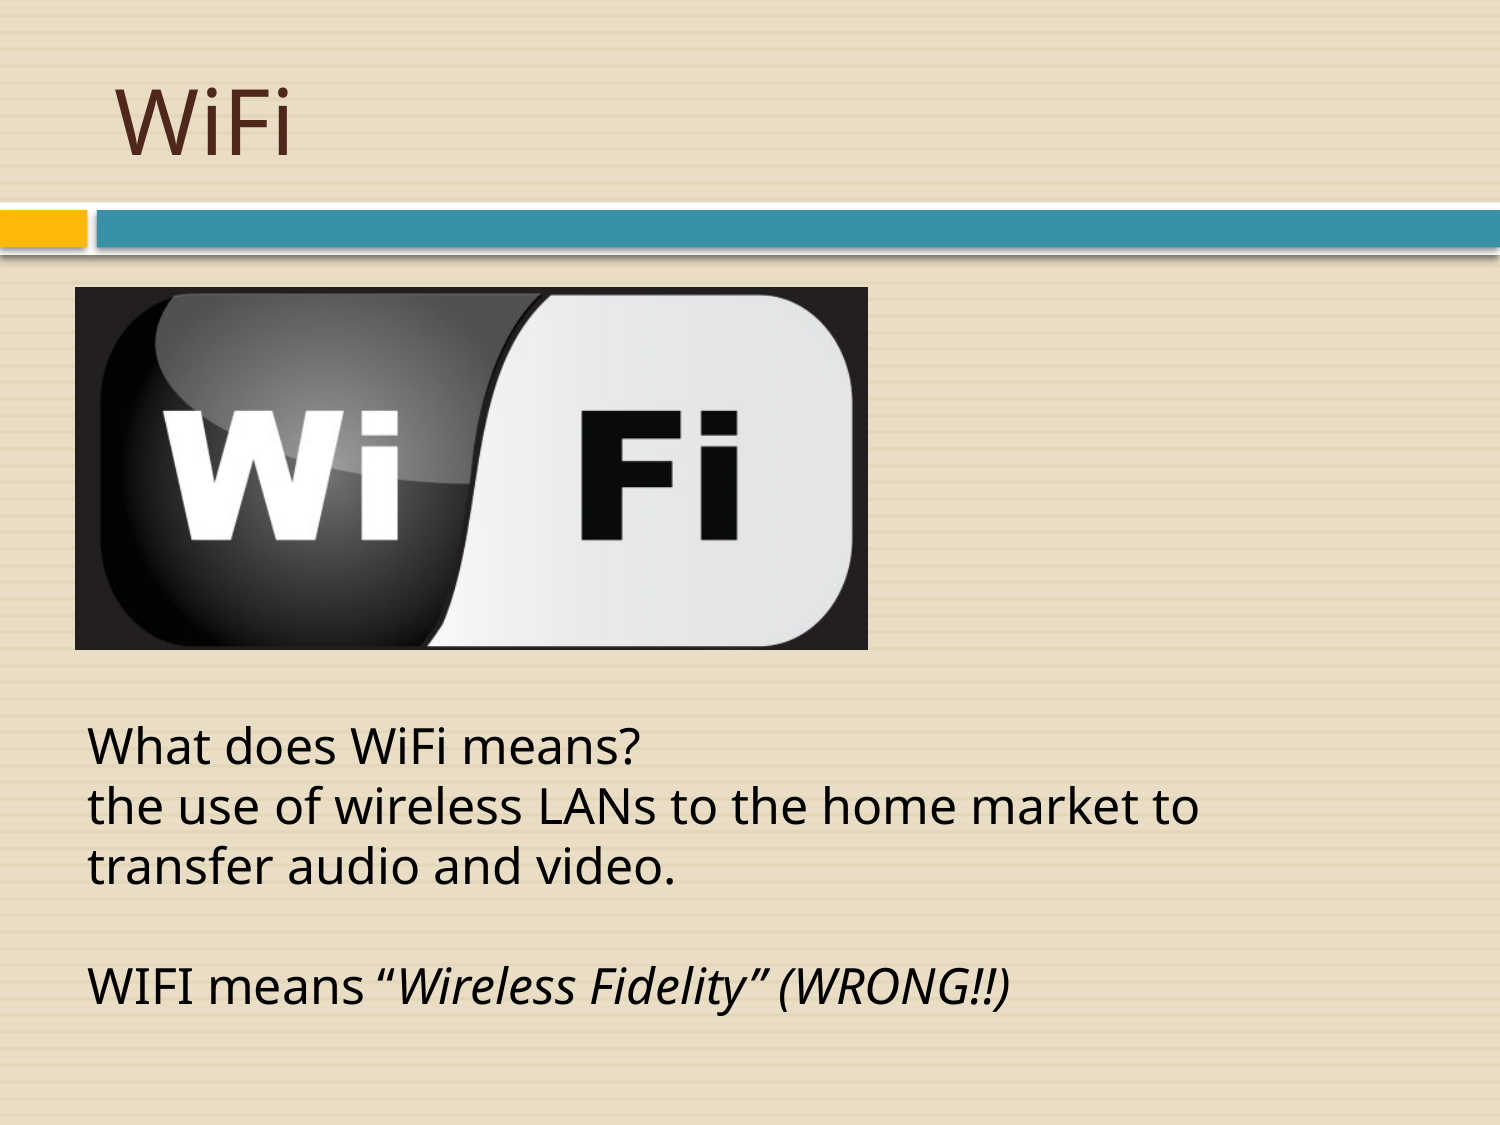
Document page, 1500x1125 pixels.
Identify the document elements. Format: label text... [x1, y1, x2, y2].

title WiFi [99, 37, 1438, 200]
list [74, 287, 868, 651]
text_box What does WiFi means? the use of wireless LANs to the home market to transfer audio and video. WIFI means “Wireless Fidelity” (WRONG!!) [72, 707, 1400, 1022]
